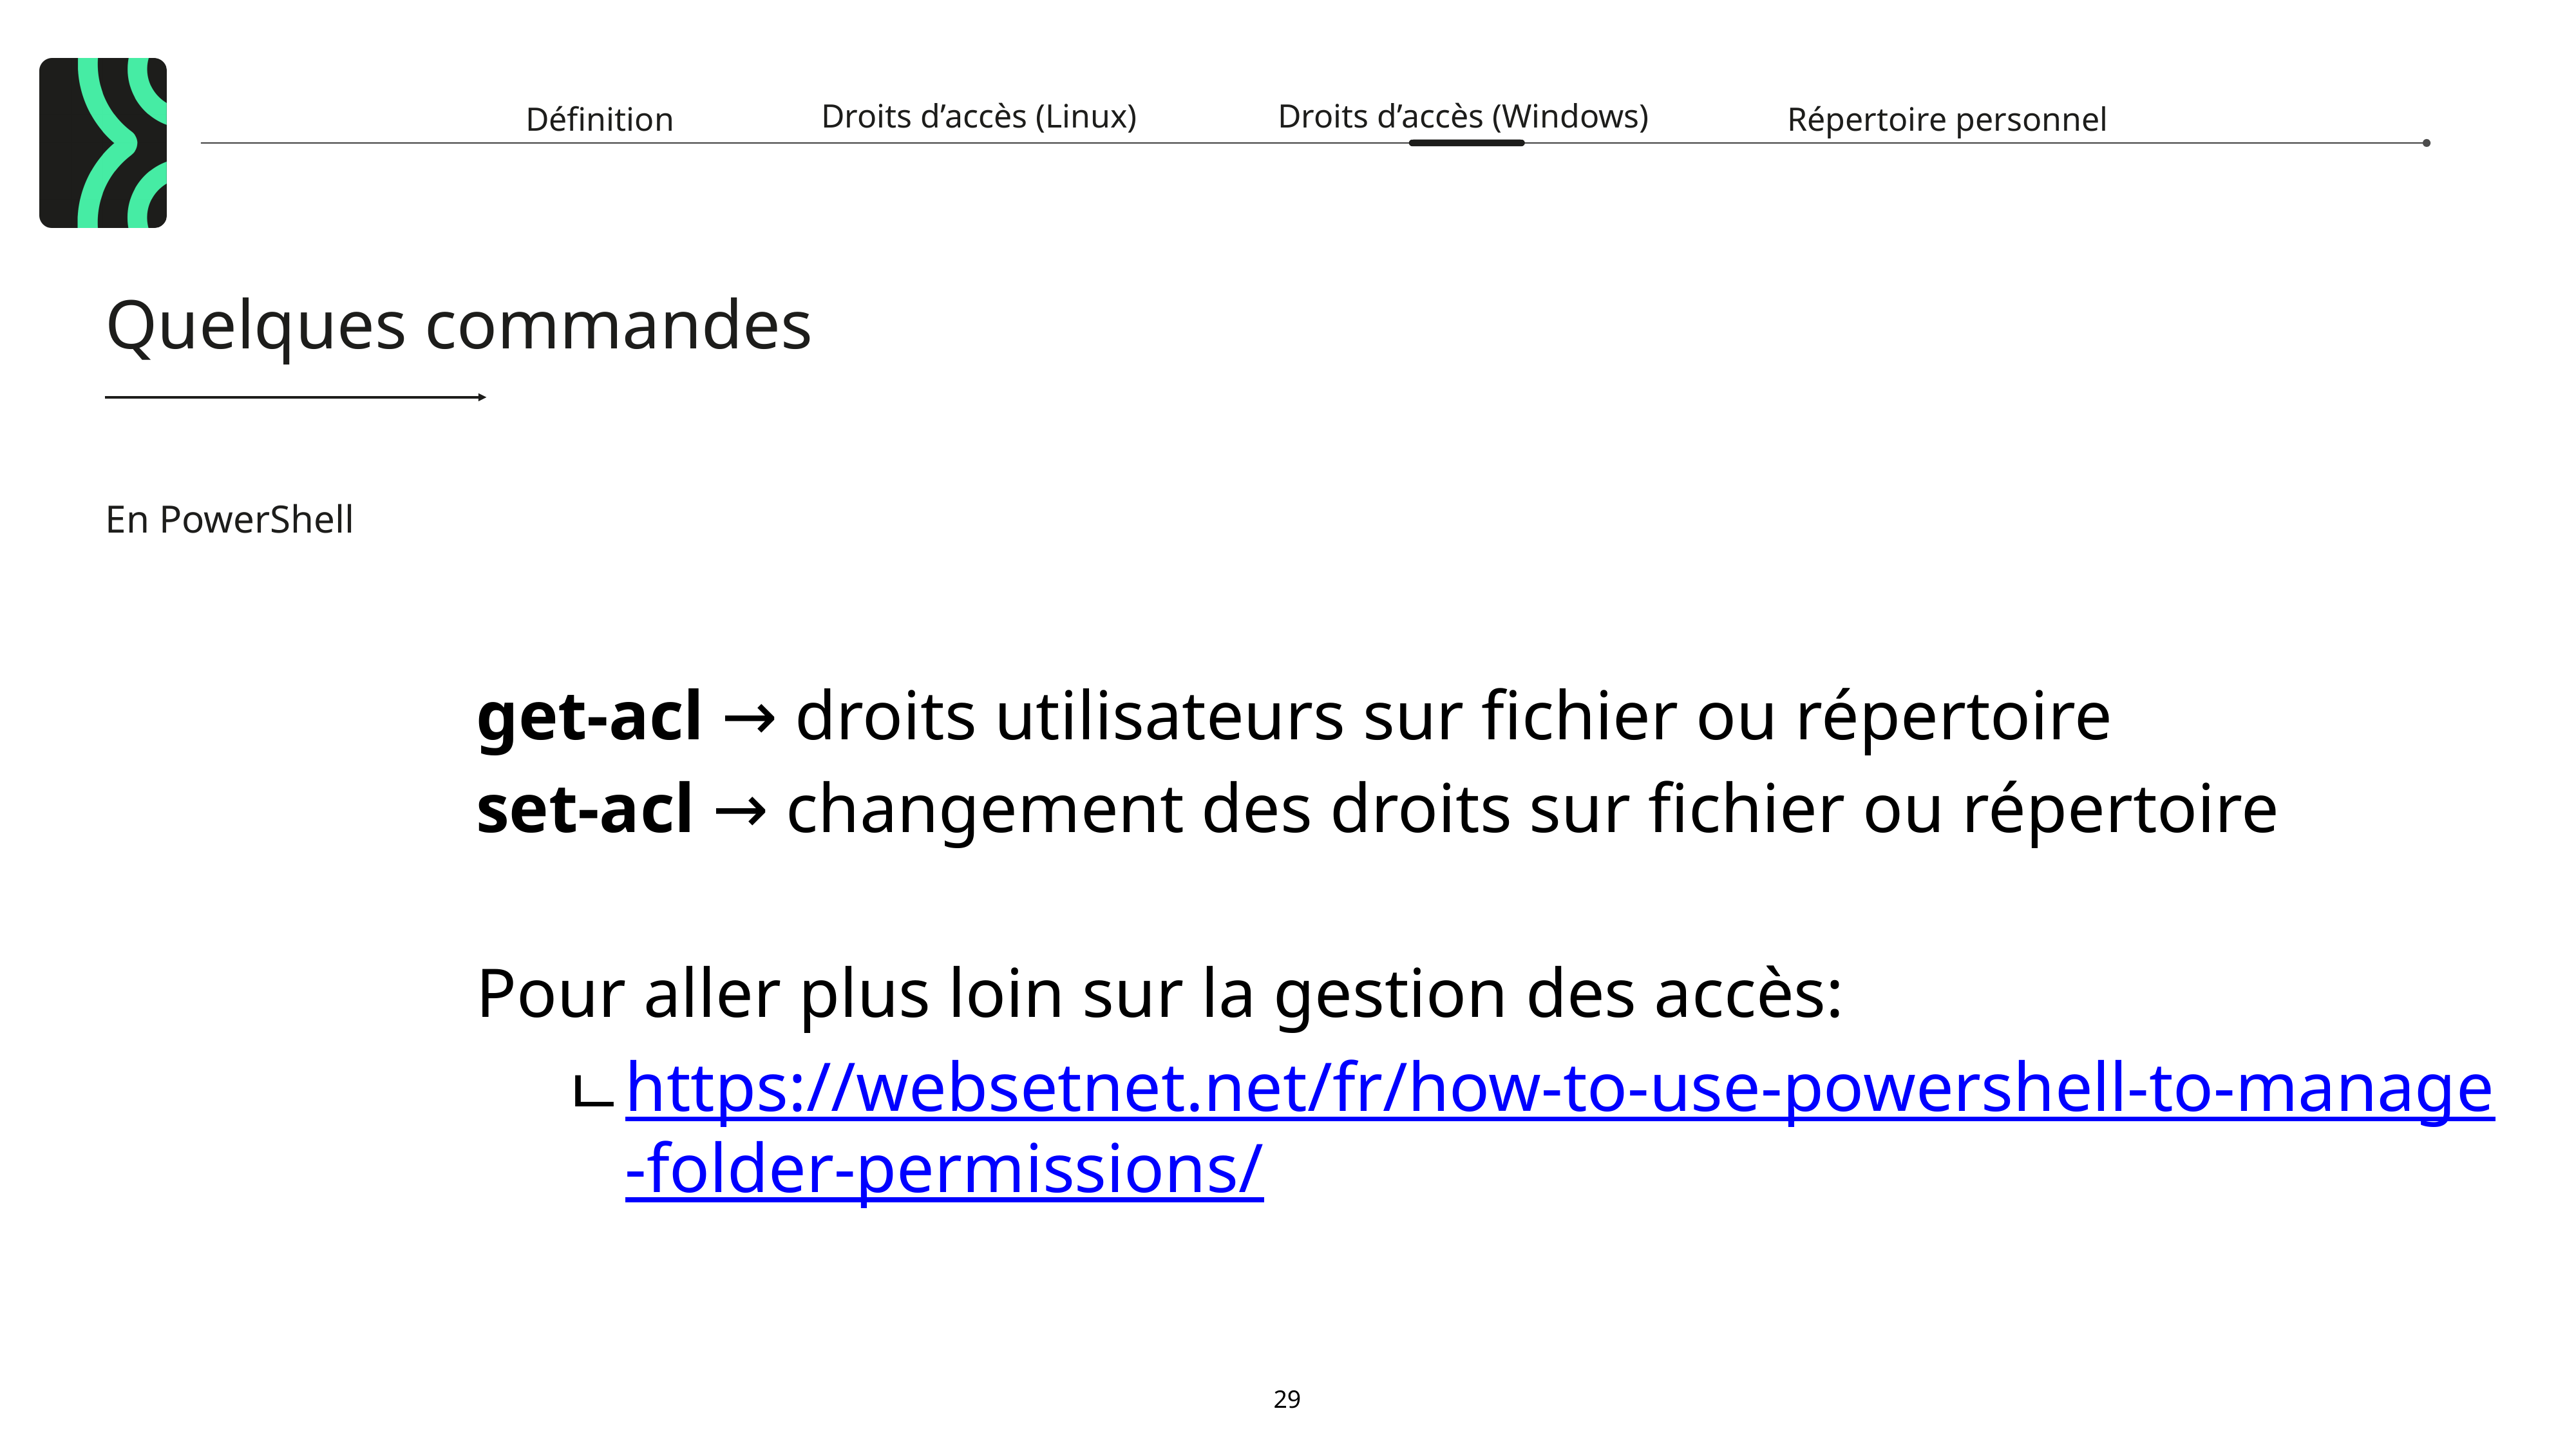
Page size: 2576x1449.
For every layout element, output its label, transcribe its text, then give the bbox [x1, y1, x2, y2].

picture [39, 58, 167, 228]
text_box Droits d’accès (Linux) [770, 90, 1189, 140]
text_box get-acl → droits utilisateurs sur fichier ou répertoire set-acl → changement des droits sur fichier ou répertoire Pour aller plus loin sur la gestion des accès: https://websetnet.net/fr/how-to-use-powershell-to-manage-folder-permissions/ [466, 426, 2511, 1370]
text_box Répertoire personnel [1739, 93, 2157, 142]
text_box En PowerShell [100, 489, 466, 545]
text_box Définition [483, 93, 717, 142]
text_box [1408, 144, 1525, 147]
text_box Droits d’accès (Windows) [1242, 90, 1685, 140]
text_box Quelques commandes [100, 276, 1513, 368]
text_box [1408, 139, 1525, 142]
slide_number ‹#› [1267, 571, 1307, 1423]
